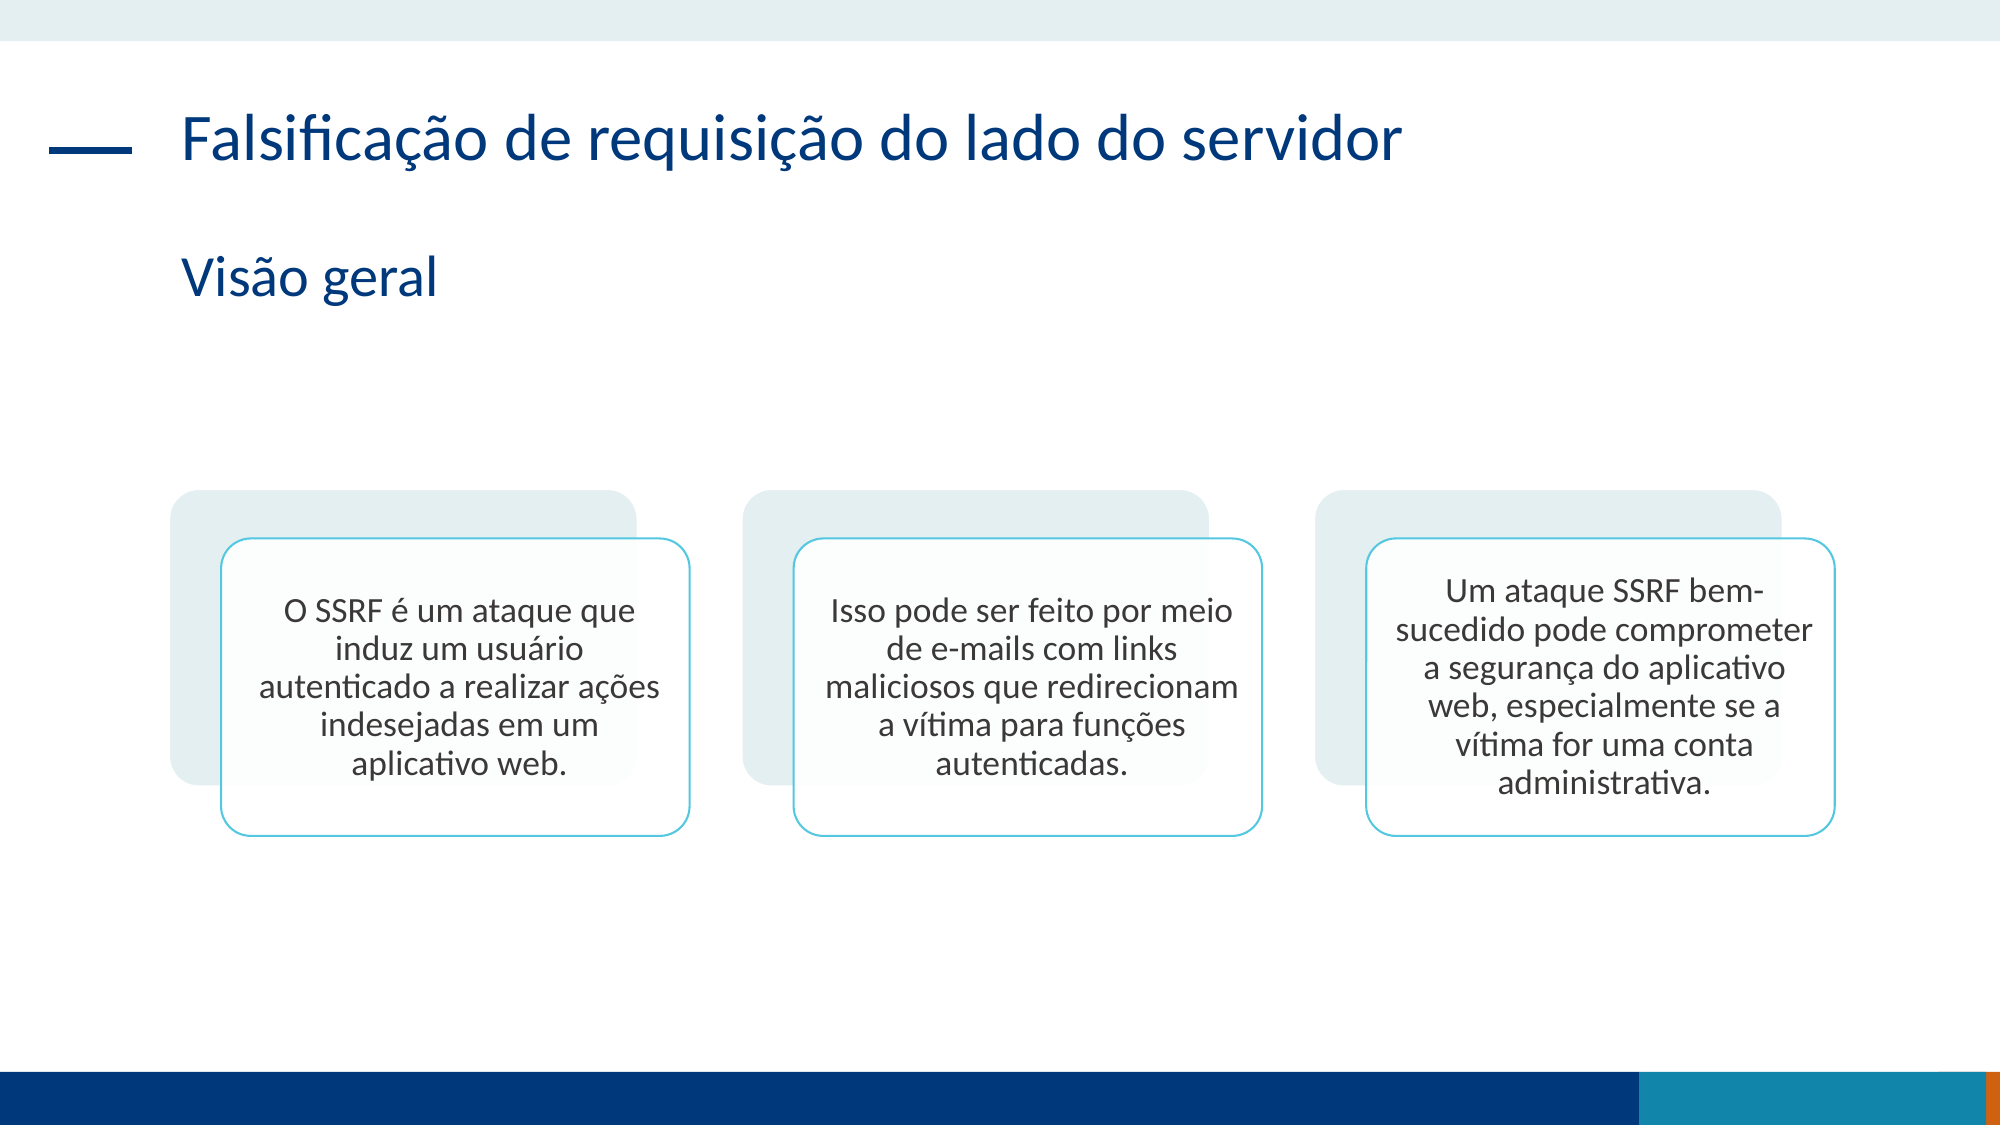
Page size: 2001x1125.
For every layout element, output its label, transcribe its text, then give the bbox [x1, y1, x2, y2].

list Visão geral [167, 238, 1833, 380]
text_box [169, 438, 1835, 887]
list Falsificação de requisição do lado do servidor [167, 95, 1833, 237]
